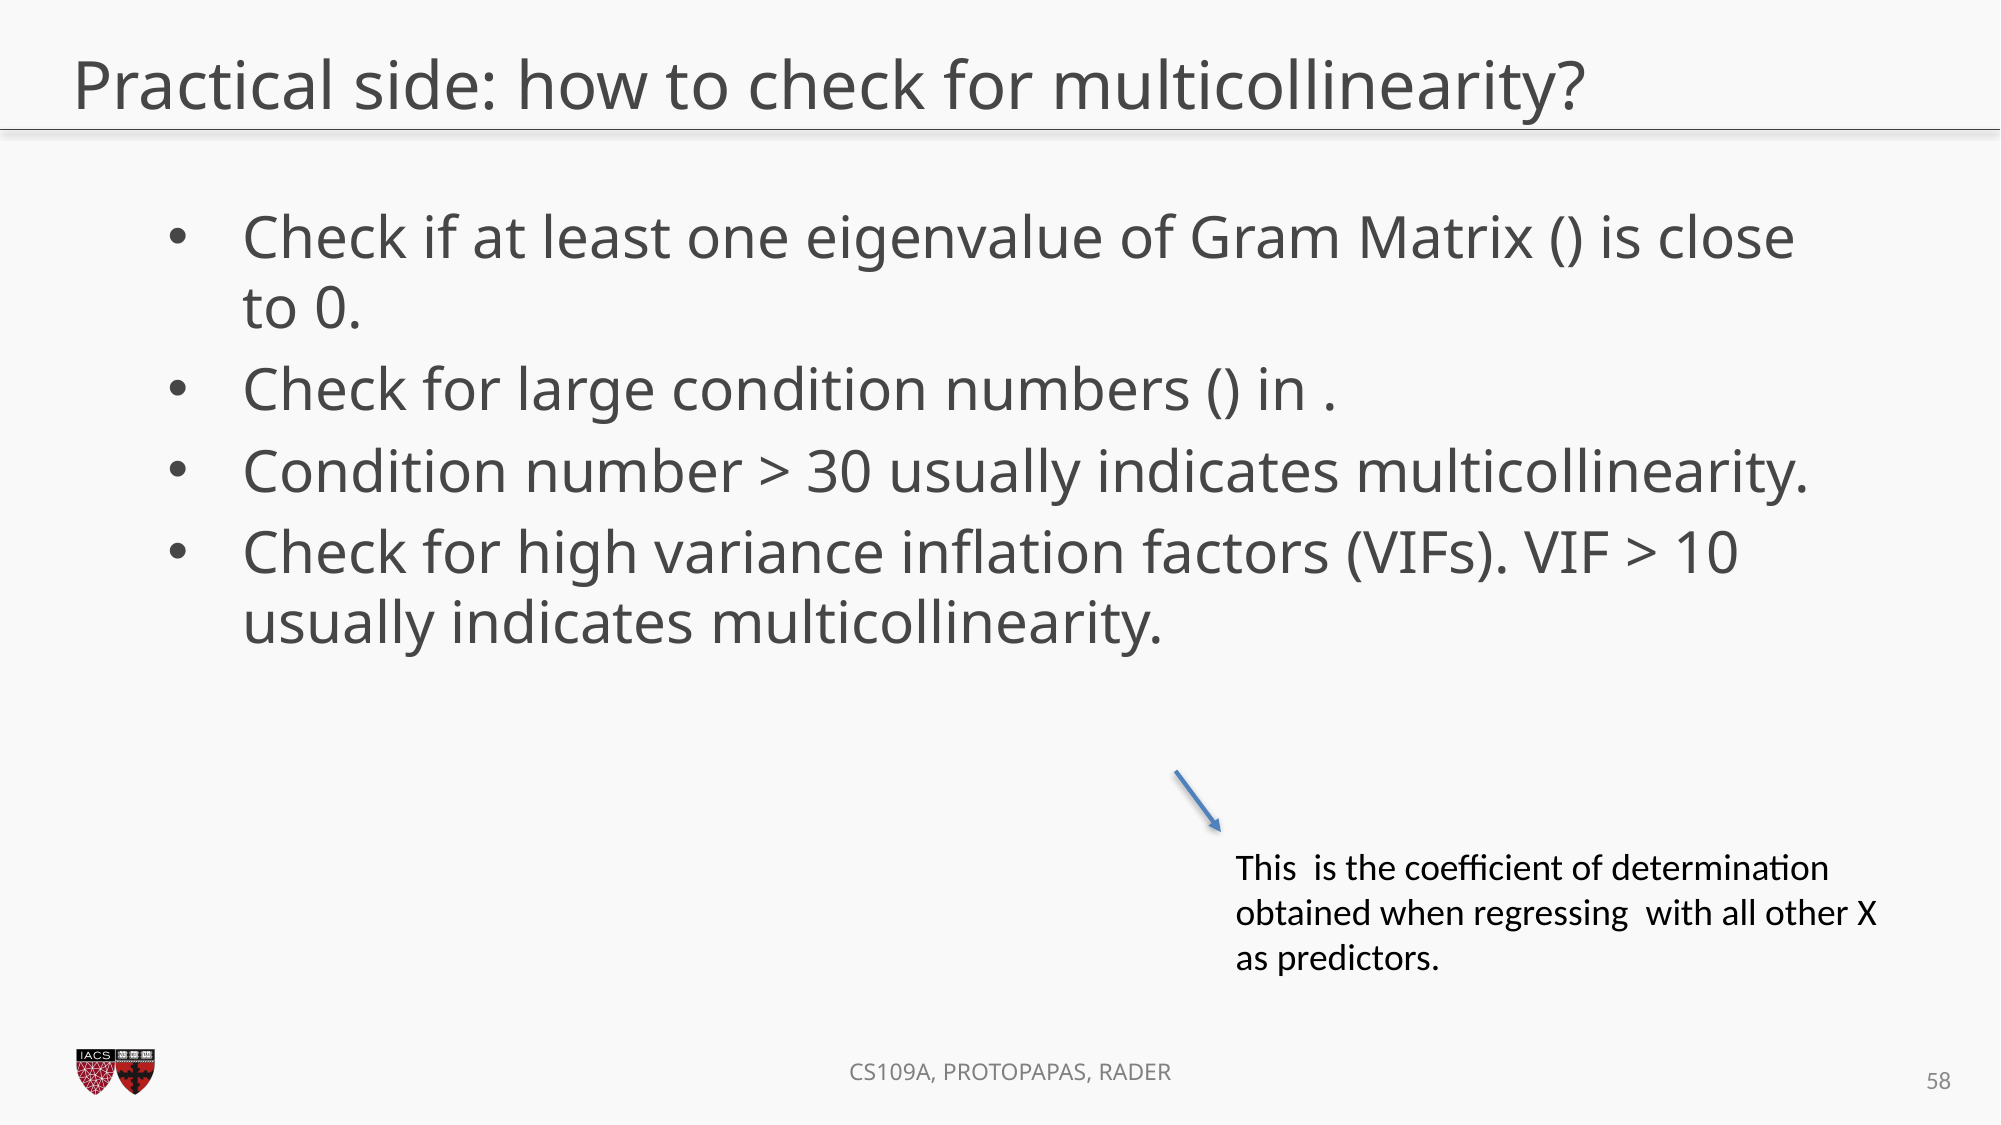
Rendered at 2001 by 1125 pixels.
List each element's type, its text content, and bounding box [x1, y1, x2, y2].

picture [75, 1049, 155, 1095]
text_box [1175, 770, 1222, 833]
title Practical side: how to check for multicollinearity? [57, 35, 1943, 162]
slide_number 58 [1500, 1050, 1967, 1110]
